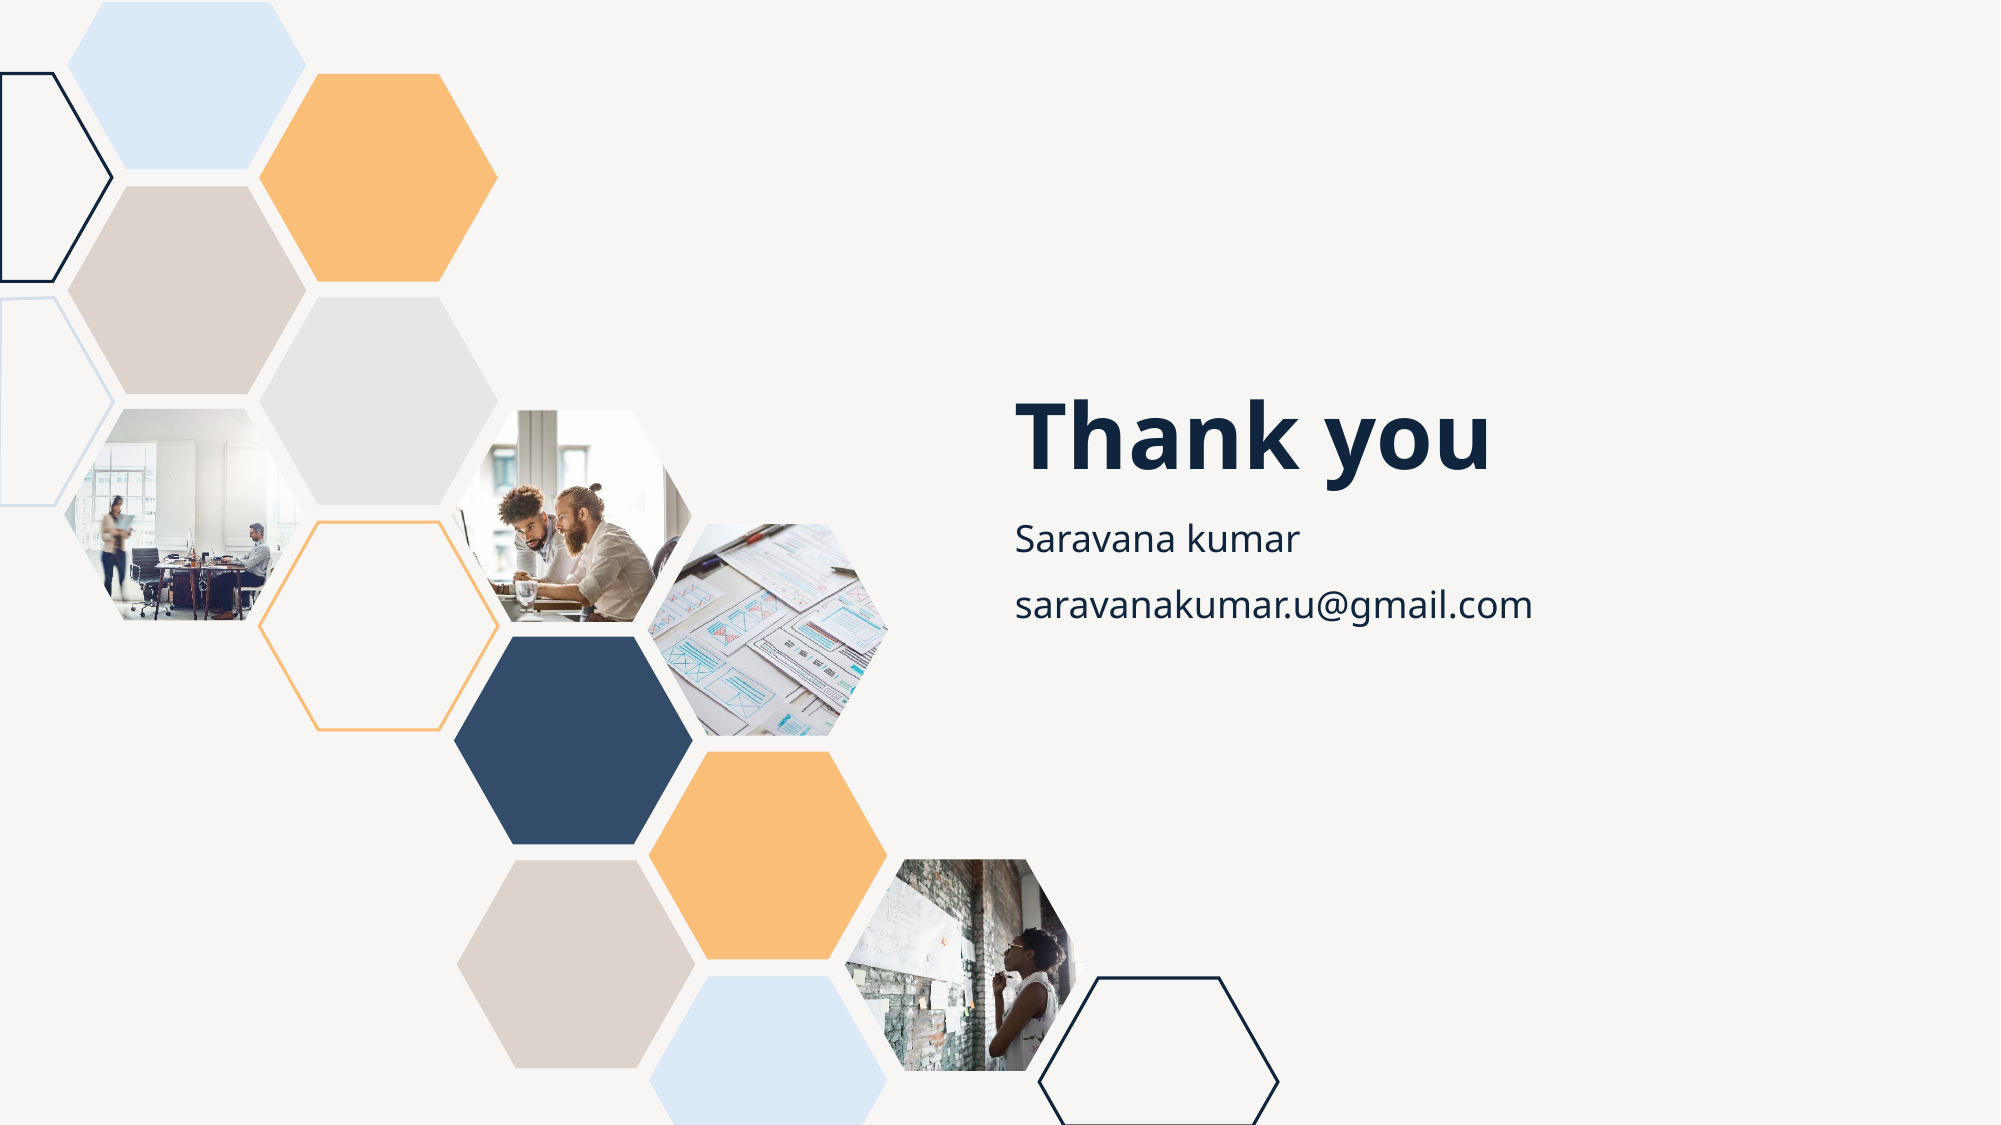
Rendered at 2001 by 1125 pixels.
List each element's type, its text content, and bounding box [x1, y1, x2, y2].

list Saravana kumar saravanakumar.u@gmail.com [999, 507, 1600, 816]
picture [844, 859, 1086, 1071]
picture [451, 410, 889, 736]
picture [64, 408, 305, 621]
title Thank you [999, 279, 1830, 497]
